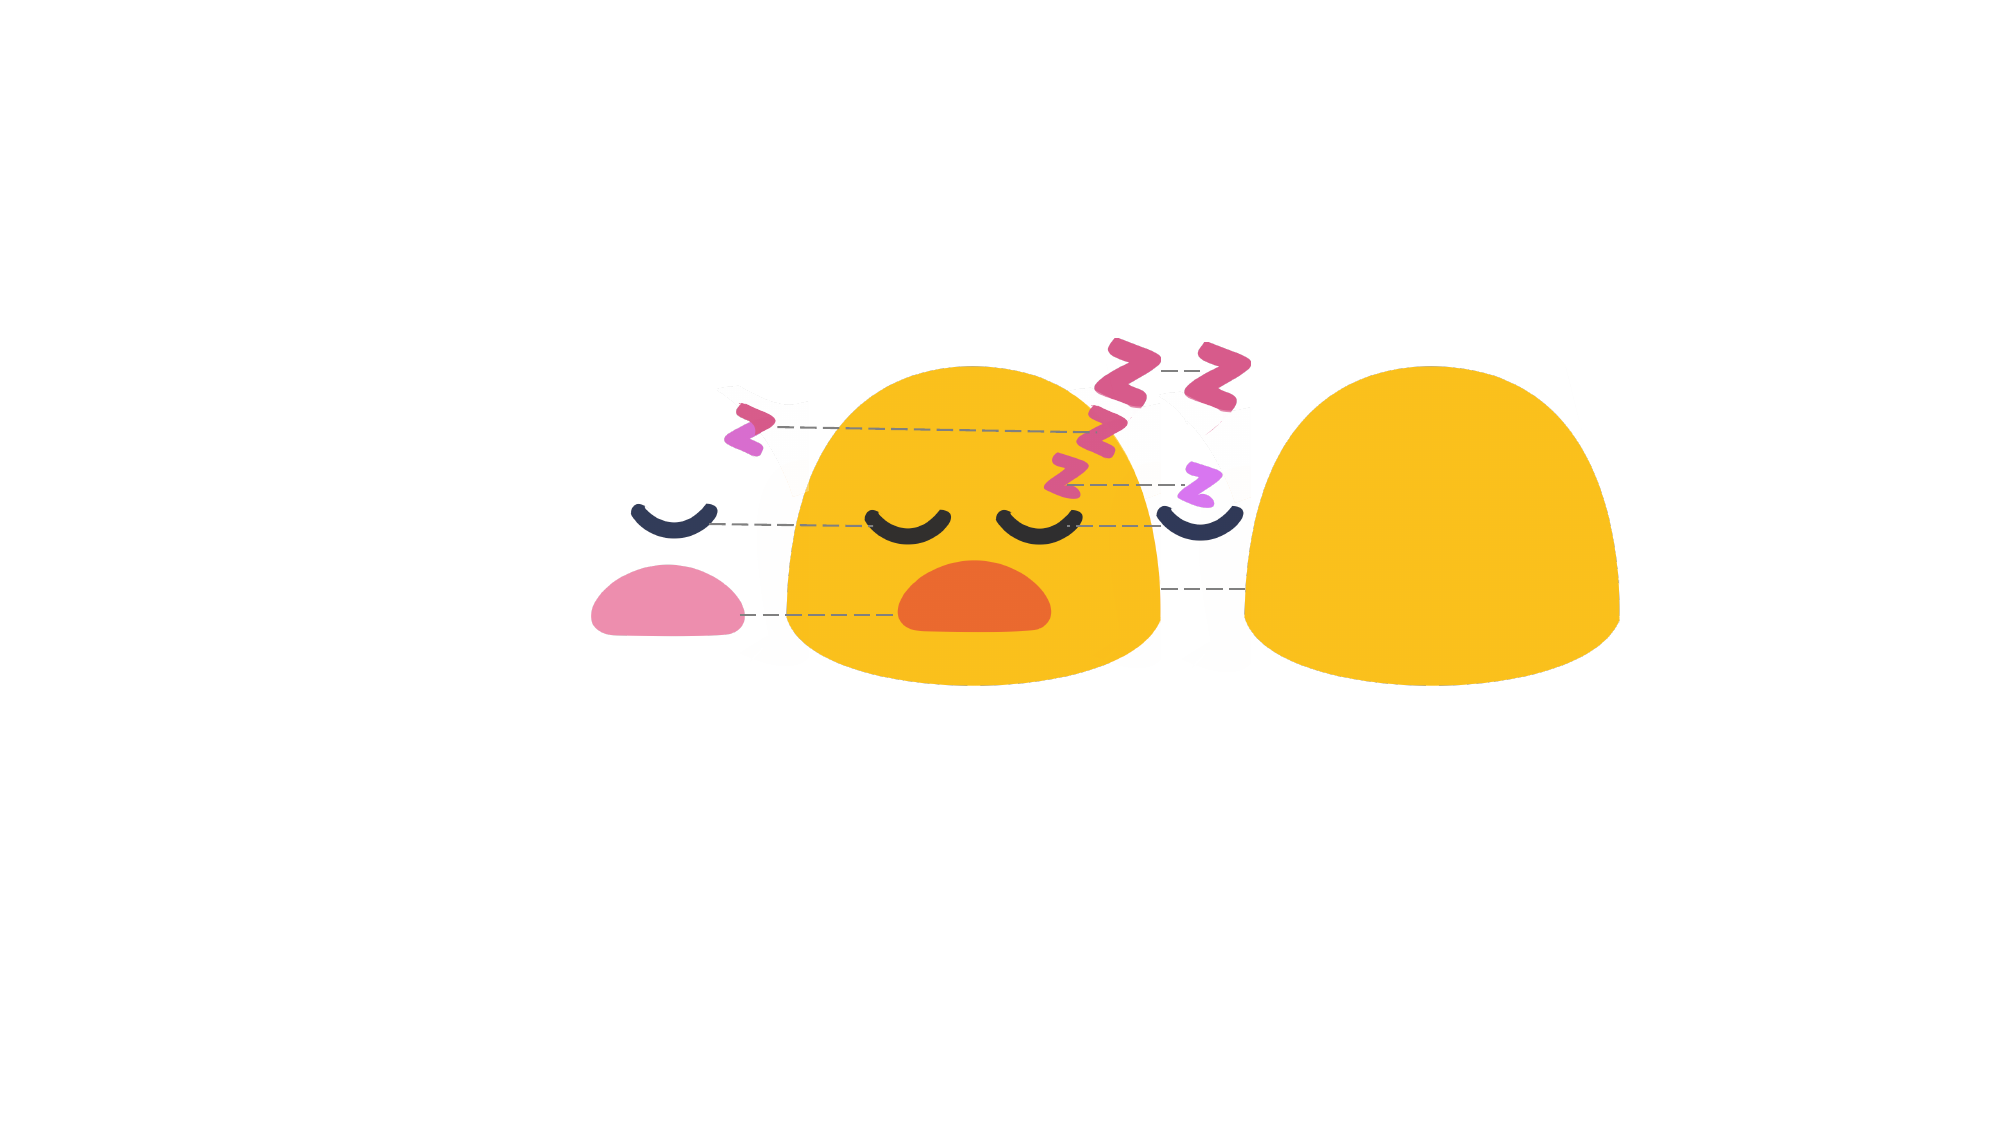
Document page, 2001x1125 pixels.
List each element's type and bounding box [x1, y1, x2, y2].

picture [433, 332, 1620, 723]
text_box [777, 427, 1098, 433]
text_box [708, 523, 874, 527]
